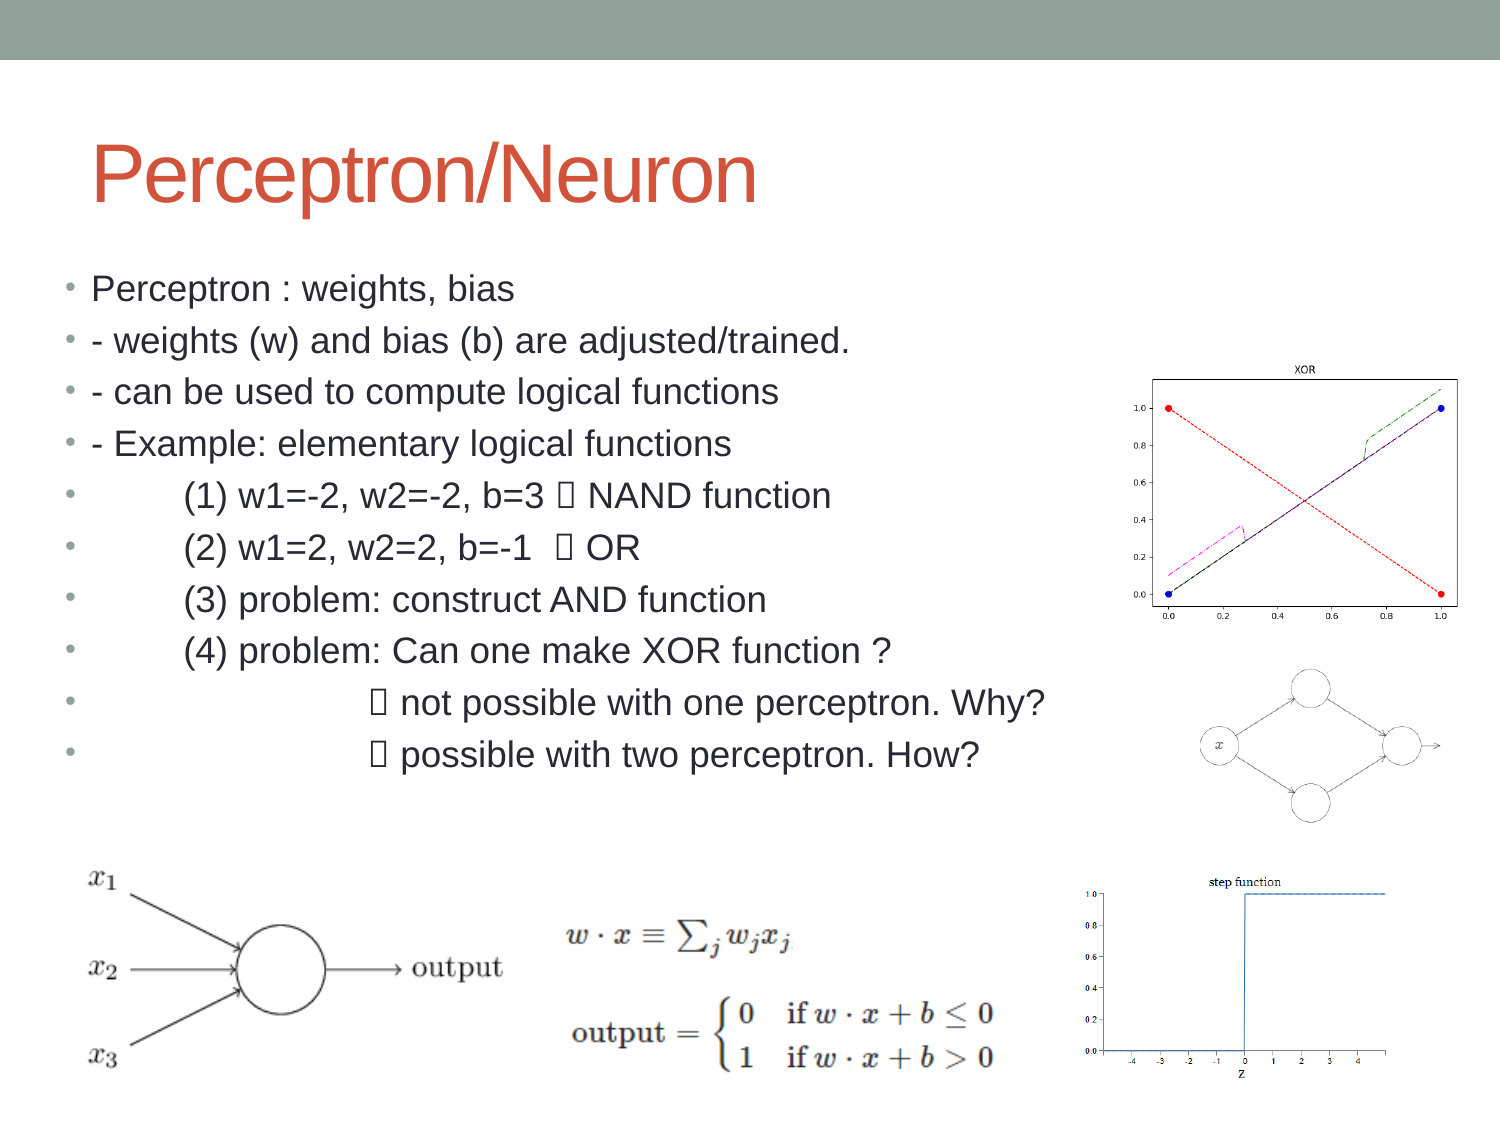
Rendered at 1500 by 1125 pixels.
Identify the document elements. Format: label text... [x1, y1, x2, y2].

list Perceptron : weights, bias - weights (w) and bias (b) are adjusted/trained. - can be used to compute logical functions - Example: elementary logical functions (1) w1=-2, w2=-2, b=3  NAND function (2) w1=2, w2=2, b=-1  OR (3) problem: construct AND function (4) problem: Can one make XOR function ?  not possible with one perceptron. Why?  possible with two perceptron. How? [50, 257, 1400, 788]
picture [553, 980, 1022, 1088]
picture [1072, 859, 1403, 1088]
picture [46, 843, 515, 1088]
picture [1124, 357, 1470, 631]
title Perceptron/Neuron [75, 87, 1425, 250]
picture [565, 909, 793, 968]
picture [1199, 666, 1441, 825]
